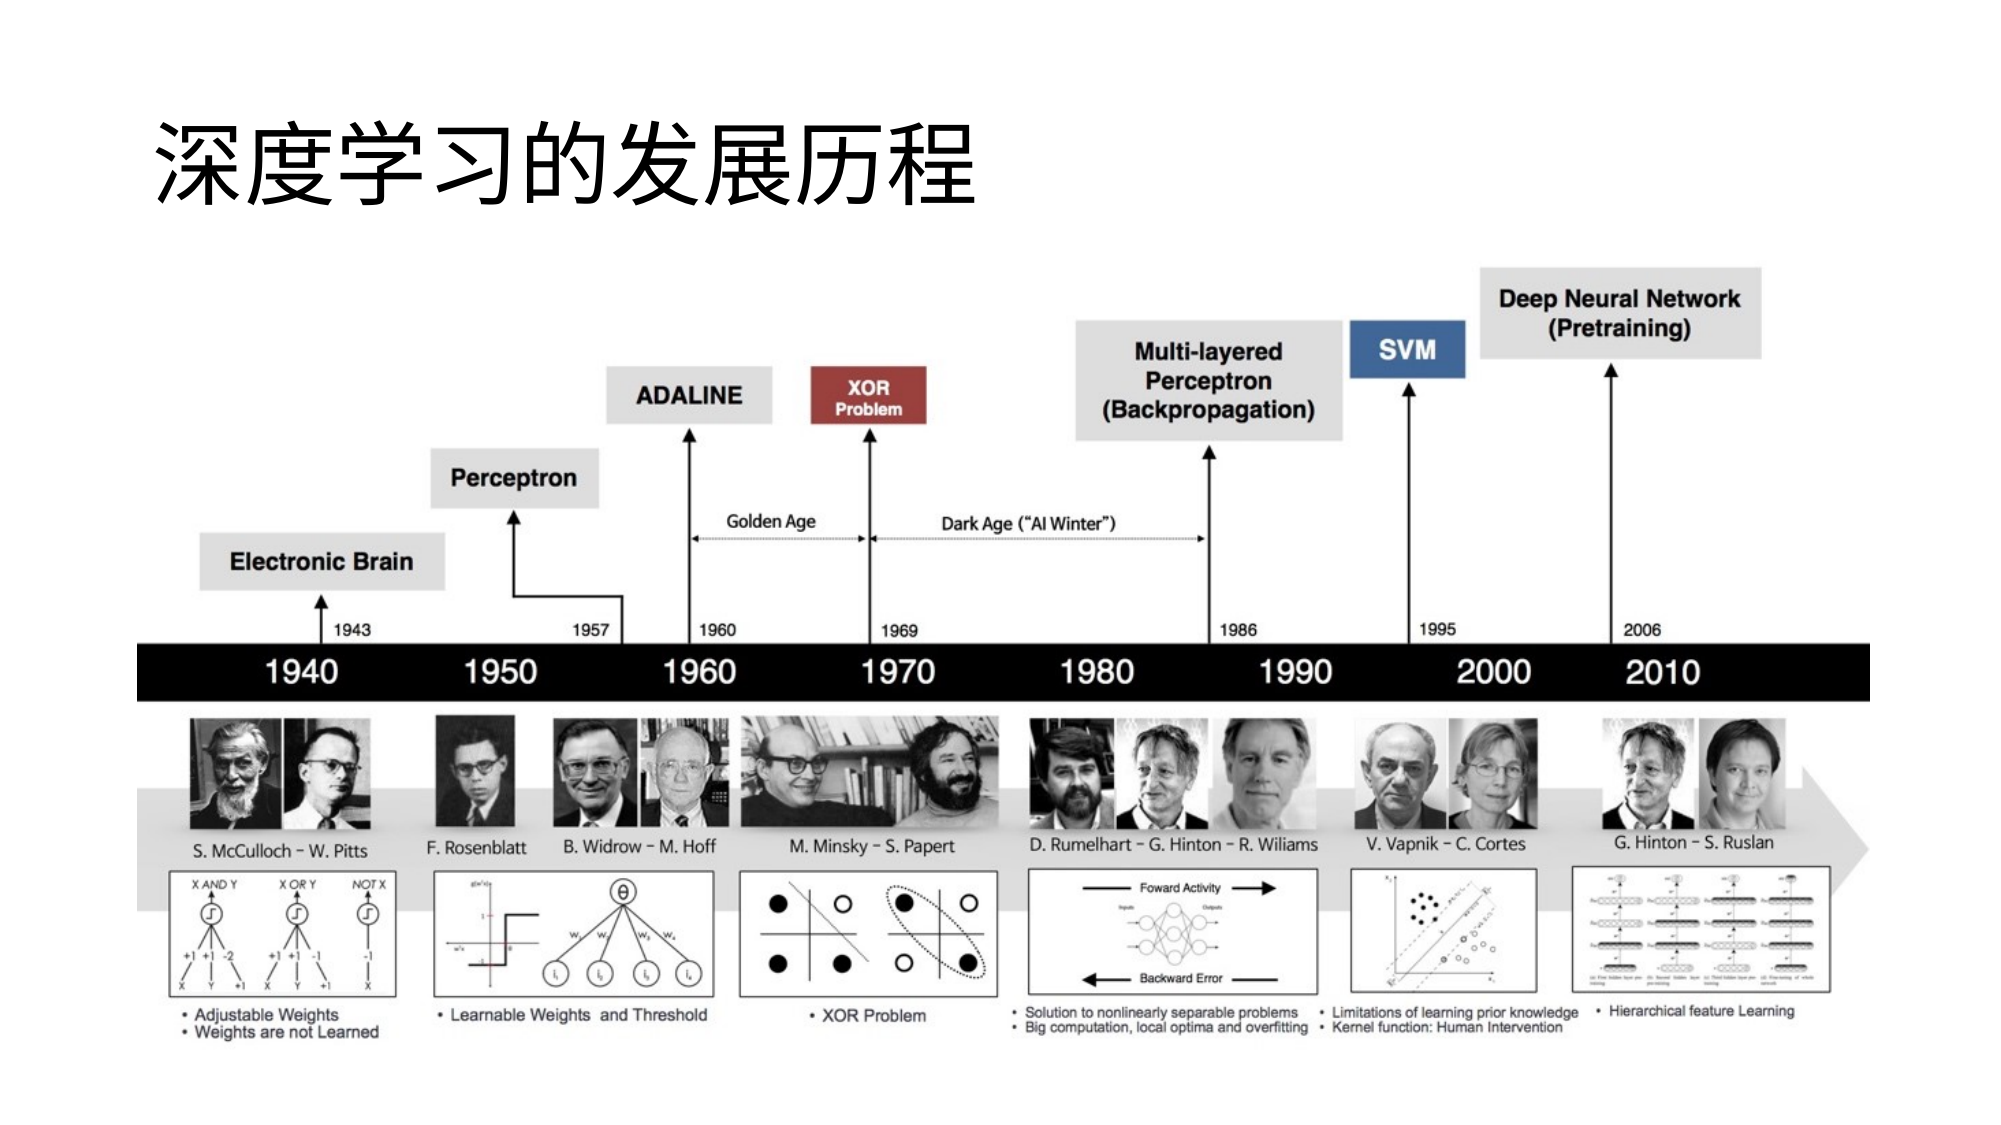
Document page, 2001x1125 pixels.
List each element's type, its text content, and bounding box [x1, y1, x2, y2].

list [137, 250, 1870, 1066]
title 深度学习的发展历程 [137, 59, 1863, 250]
